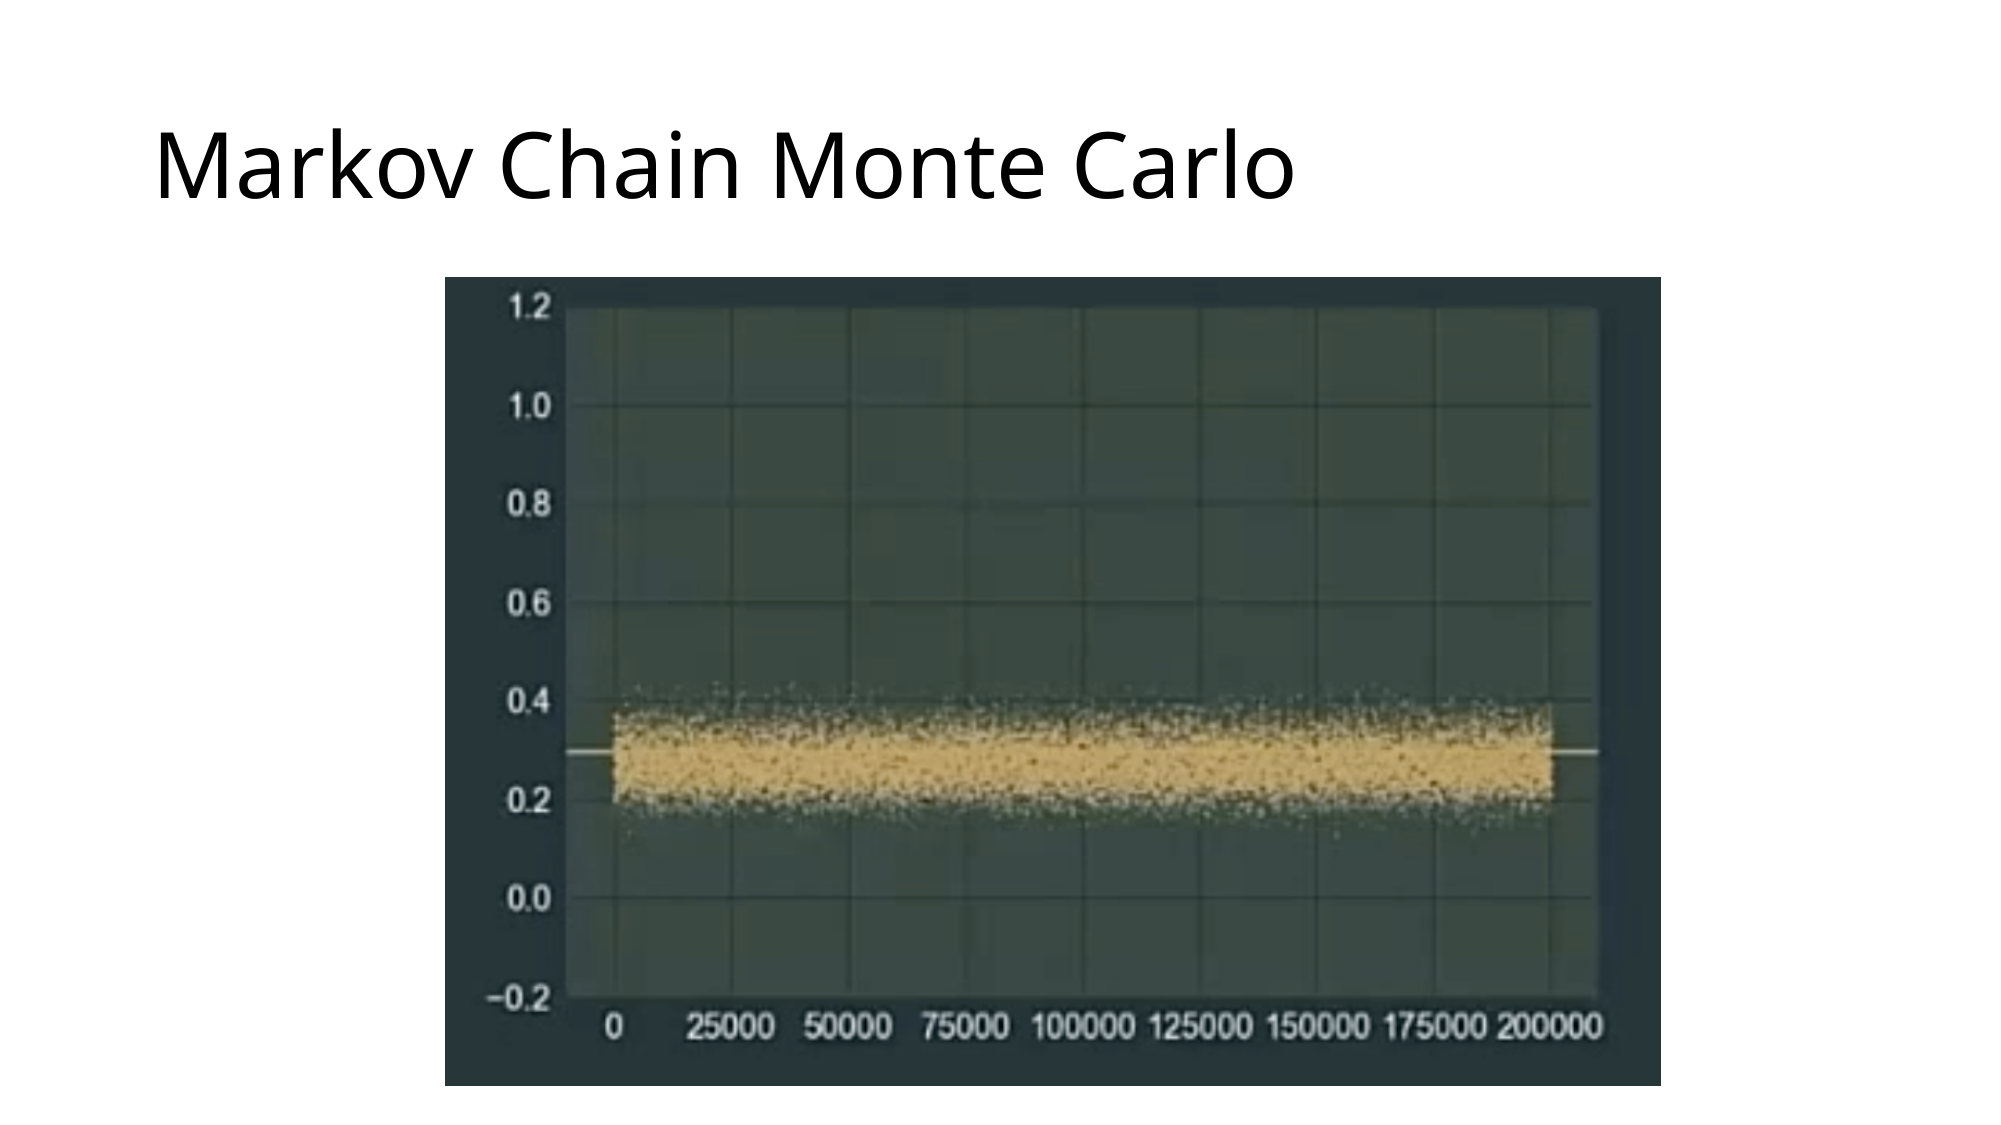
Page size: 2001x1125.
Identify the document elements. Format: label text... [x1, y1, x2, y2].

title Markov Chain Monte Carlo [137, 59, 1863, 278]
picture [445, 277, 1661, 1086]
